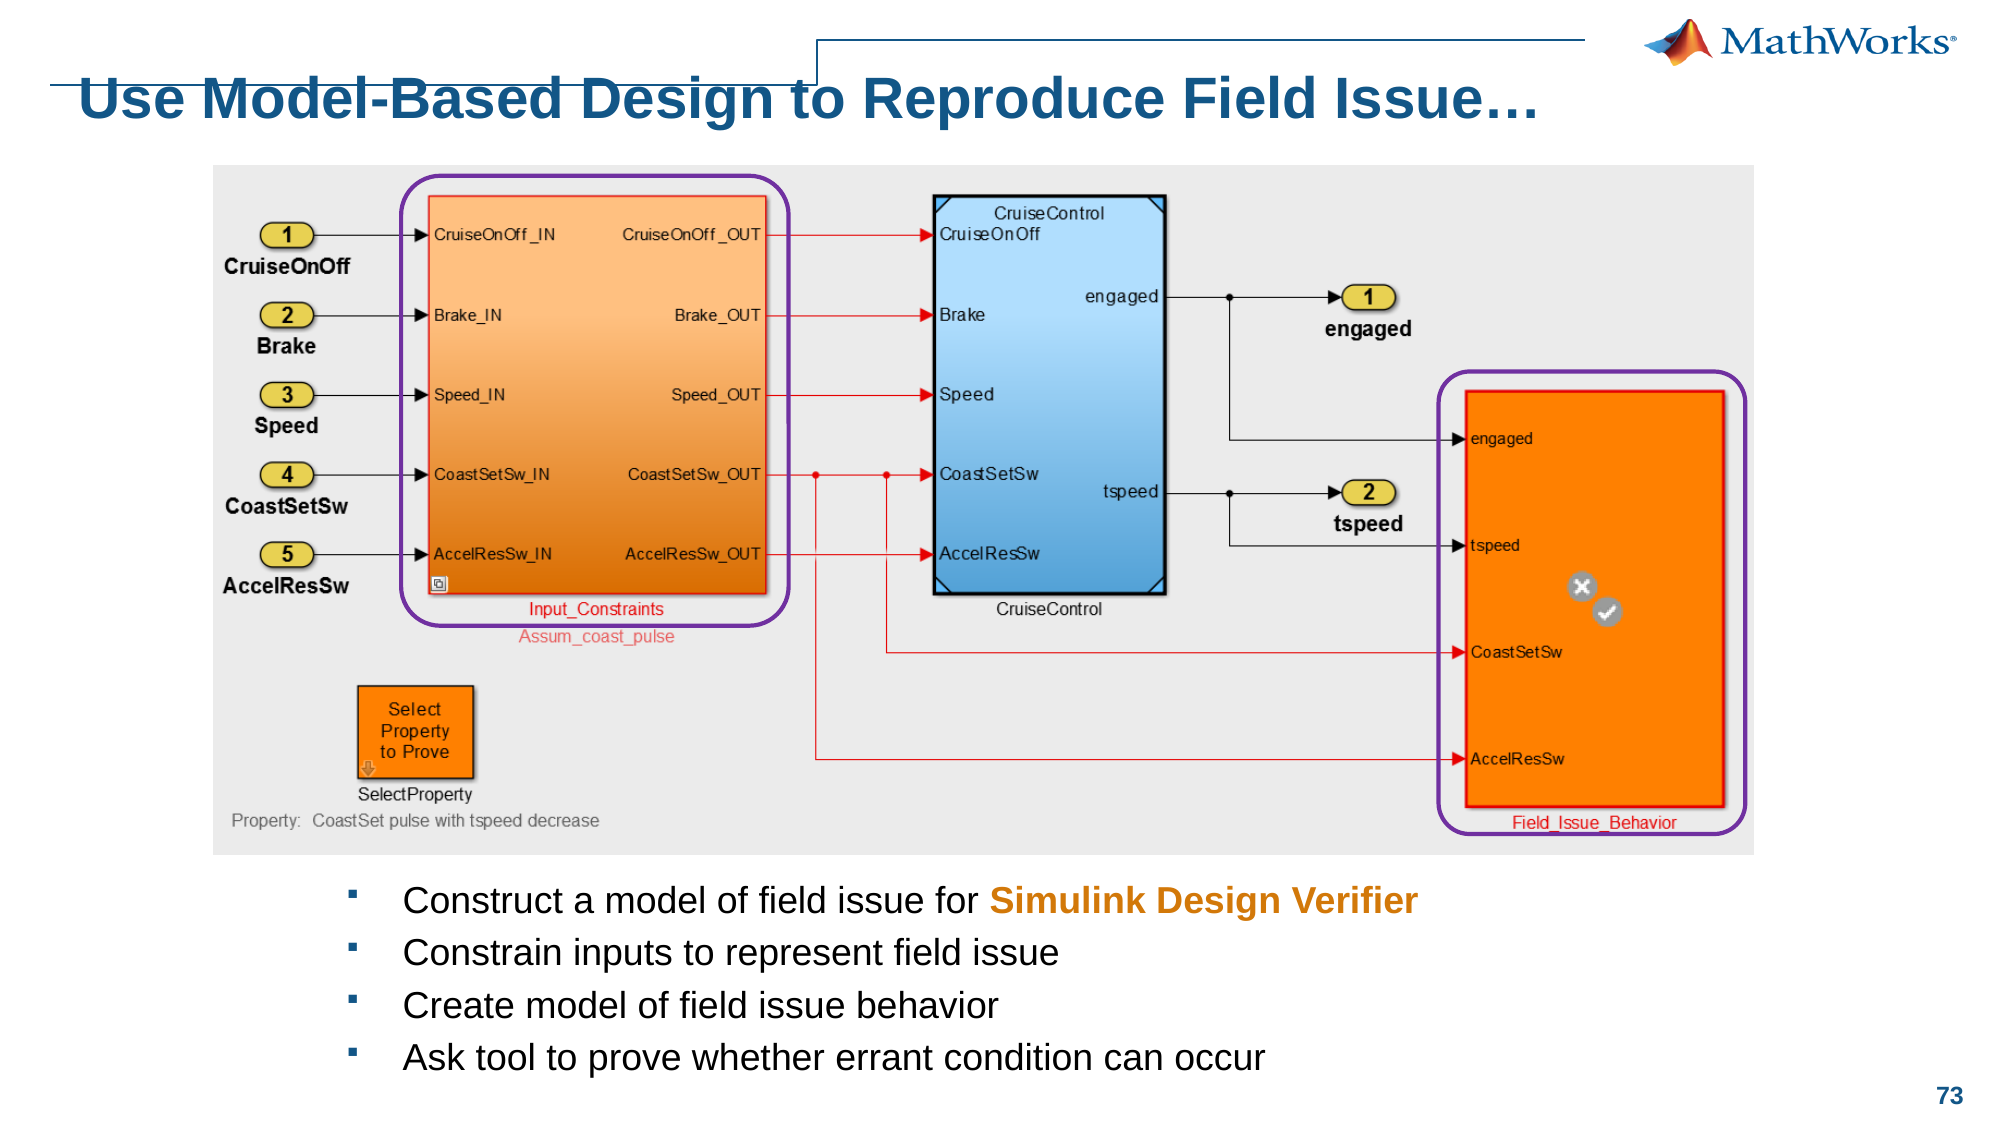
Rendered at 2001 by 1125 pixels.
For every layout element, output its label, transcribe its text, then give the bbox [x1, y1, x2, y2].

picture [1634, 7, 1977, 78]
title Use Model-Based Design to Reproduce Field Issue… [63, 52, 1826, 154]
list Construct a model of field issue for Simulink Design Verifier Constrain inputs to represent field issue Create model of field issue behavior Ask tool to prove whether errant condition can occur [331, 868, 1608, 1103]
picture [213, 165, 1754, 855]
